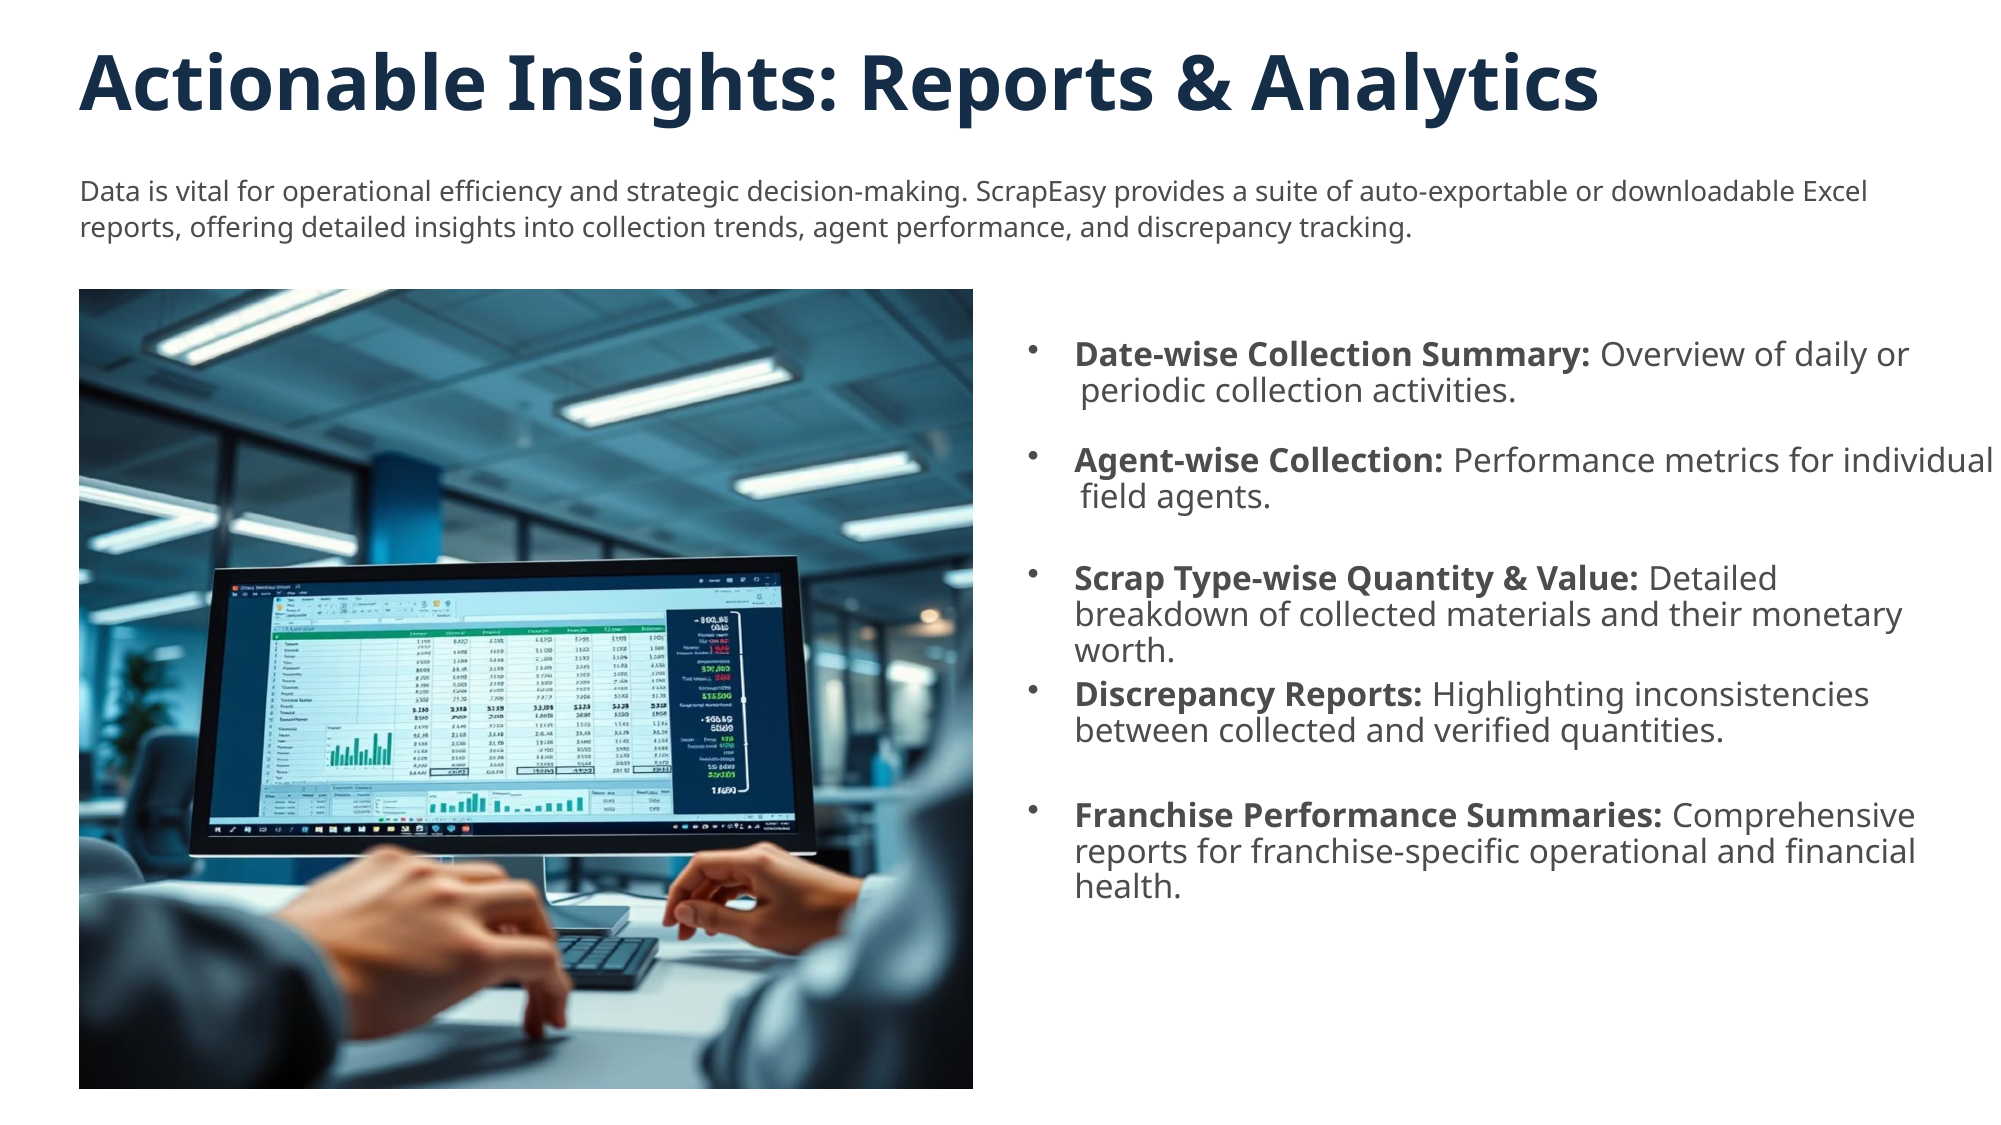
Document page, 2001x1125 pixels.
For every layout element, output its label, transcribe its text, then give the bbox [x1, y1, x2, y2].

text_box Date-wise Collection Summary: Overview of daily or periodic collection activities. [1027, 337, 1953, 433]
text_box Franchise Performance Summaries: Comprehensive reports for franchise-specific operational and financial health. [1027, 798, 1920, 872]
text_box Discrepancy Reports: Highlighting inconsistencies between collected and verified quantities. [1027, 677, 1920, 751]
picture [79, 289, 973, 1089]
text_box Scrap Type-wise Quantity & Value: Detailed breakdown of collected materials and their monetary worth. [1027, 561, 1920, 635]
text_box Actionable Insights: Reports & Analytics [79, 54, 1028, 126]
text_box Agent-wise Collection: Performance metrics for individual field agents. [1027, 443, 1985, 517]
text_box Data is vital for operational efficiency and strategic decision-making. ScrapEasy provides a suite of auto-exportable or downloadable Excel reports, offering detailed insights into collection trends, agent performance, and discrepancy tracking. [79, 171, 1921, 245]
